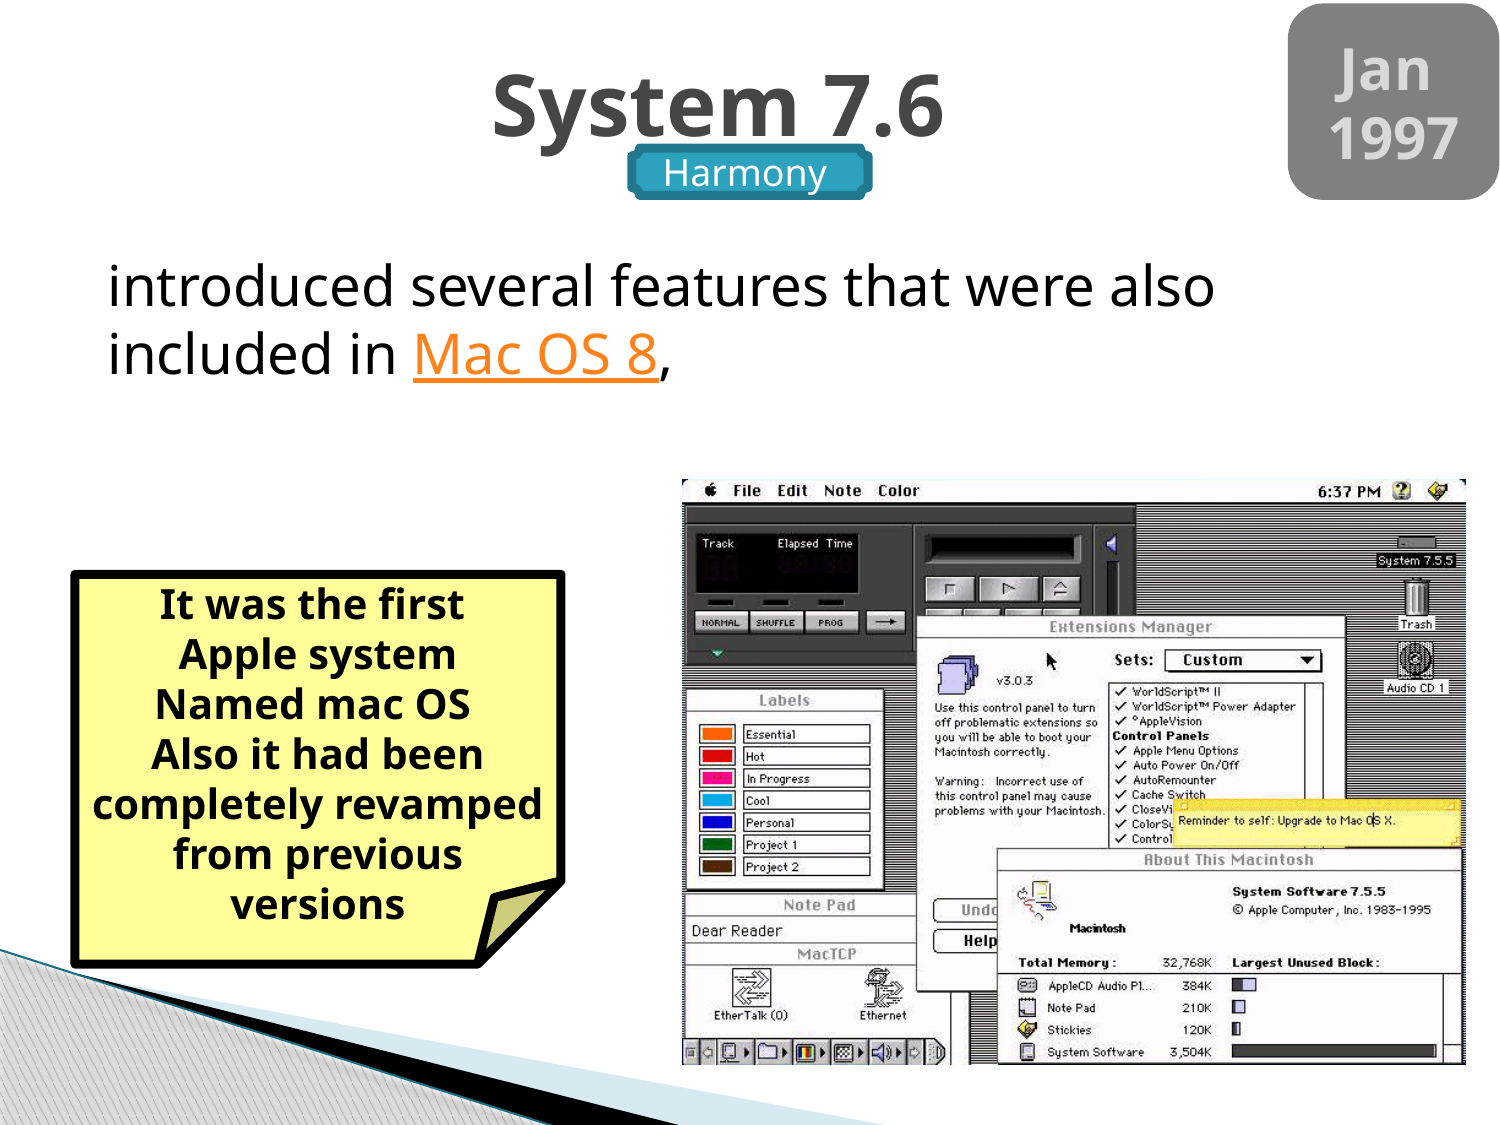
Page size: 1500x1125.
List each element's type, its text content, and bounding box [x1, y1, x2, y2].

text_box introduced several features that were also included in Mac OS 8, [74, 242, 1425, 986]
text_box Jan 1997 [1306, 3, 1500, 200]
text_box System 7.6 [43, 8, 1394, 196]
picture [682, 479, 1466, 1065]
text_box It was the first Apple system Named mac OS Also it had been completely revamped from previous versions [70, 569, 566, 969]
text_box Harmony [627, 143, 873, 200]
